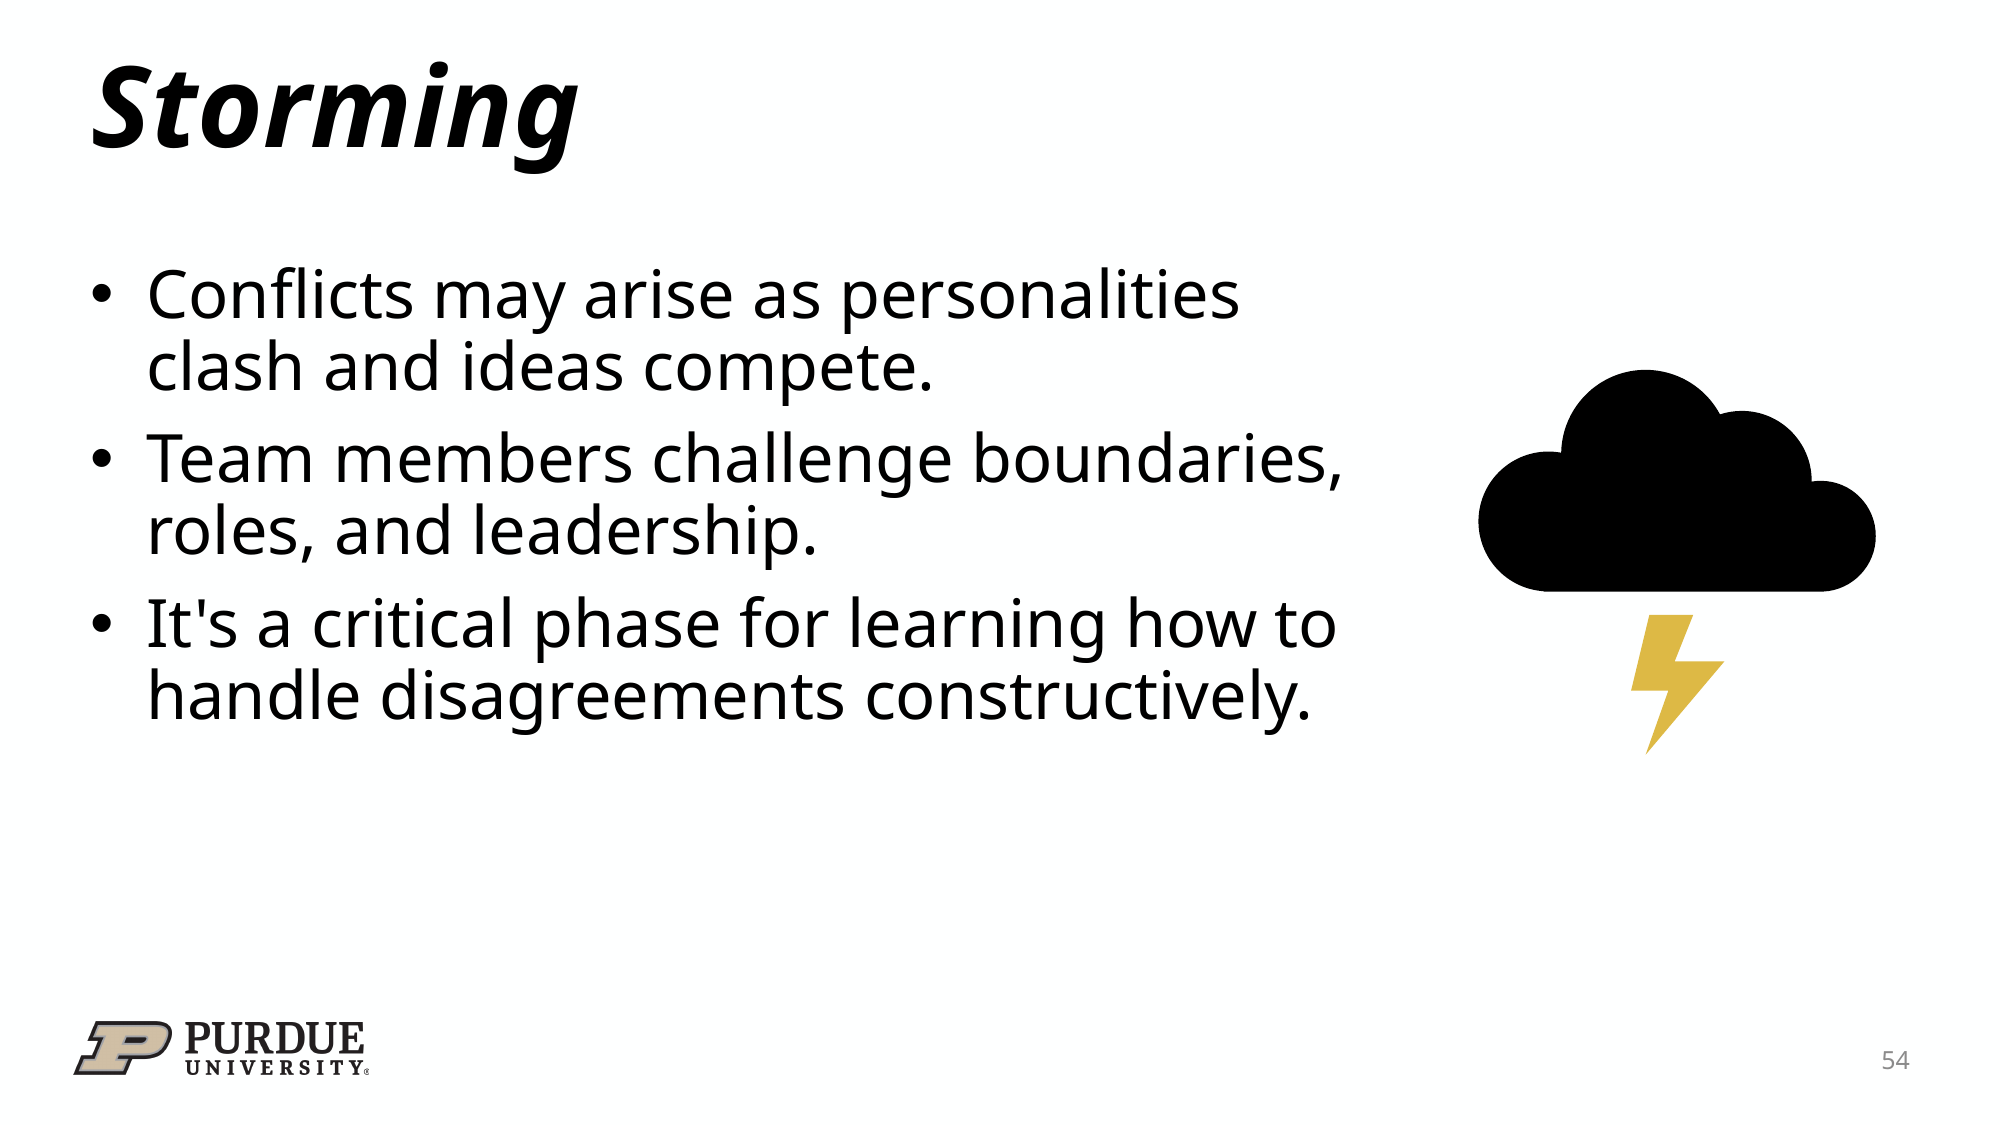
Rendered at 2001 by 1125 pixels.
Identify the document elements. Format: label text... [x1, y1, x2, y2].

list Conflicts may arise as personalities clash and ideas compete. Team members challenge boundaries, roles, and leadership. It's a critical phase for learning how to handle disagreements constructively. [75, 253, 1378, 984]
title Storming [76, 63, 1925, 160]
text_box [1478, 369, 1876, 755]
slide_number 54 [1744, 1031, 1925, 1092]
